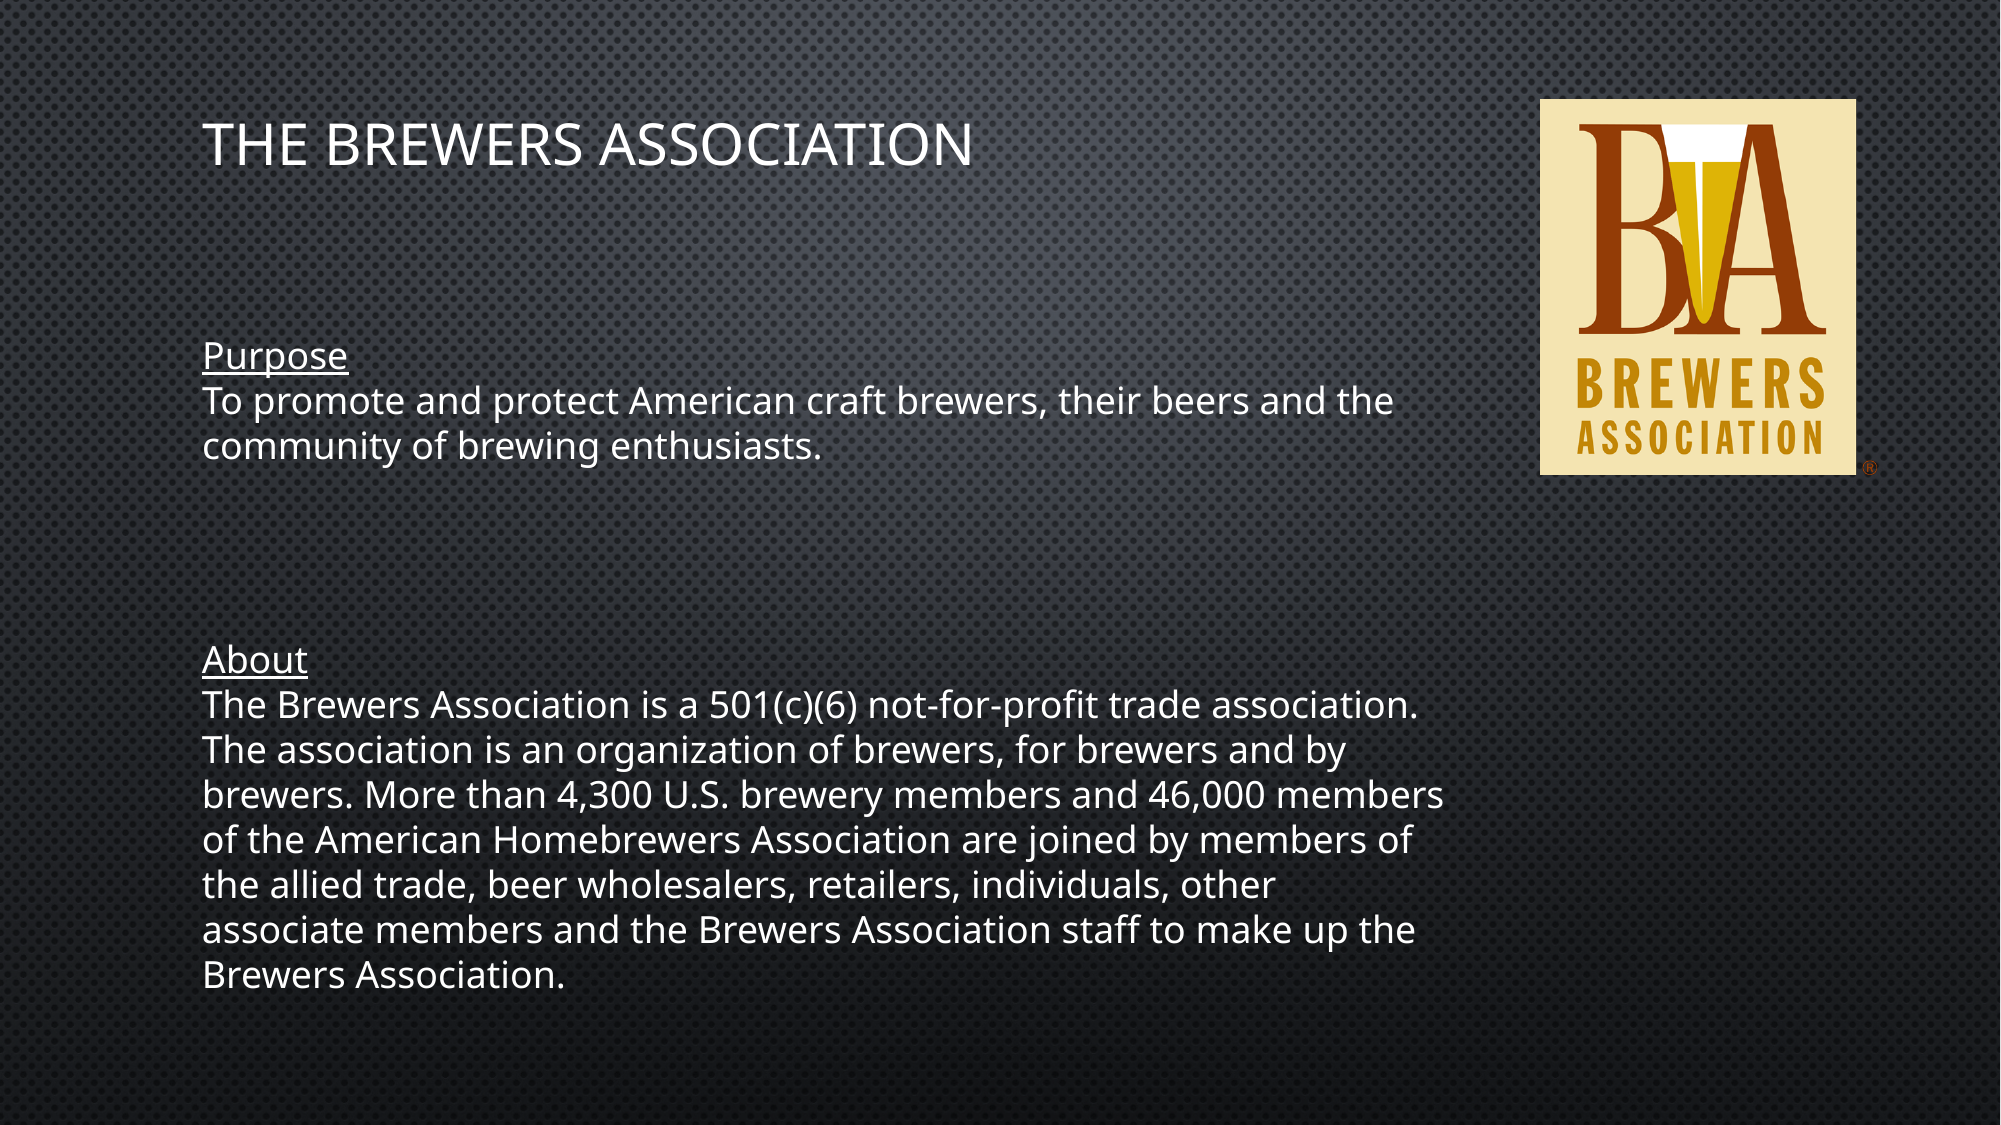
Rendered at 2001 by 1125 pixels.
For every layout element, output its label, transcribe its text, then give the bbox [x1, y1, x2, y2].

text_box About The Brewers Association is a 501(c)(6) not-for-profit trade association. The association is an organization of brewers, for brewers and by brewers. More than 4,300 U.S. brewery members and 46,000 members of the American Homebrewers Association are joined by members of the allied trade, beer wholesalers, retailers, individuals, other associate members and the Brewers Association staff to make up the Brewers Association. [187, 628, 1462, 1003]
title The Brewers Association [187, 99, 1539, 185]
picture [1539, 99, 1877, 475]
text_box Purpose To promote and protect American craft brewers, their beers and the community of brewing enthusiasts. [187, 324, 1498, 474]
